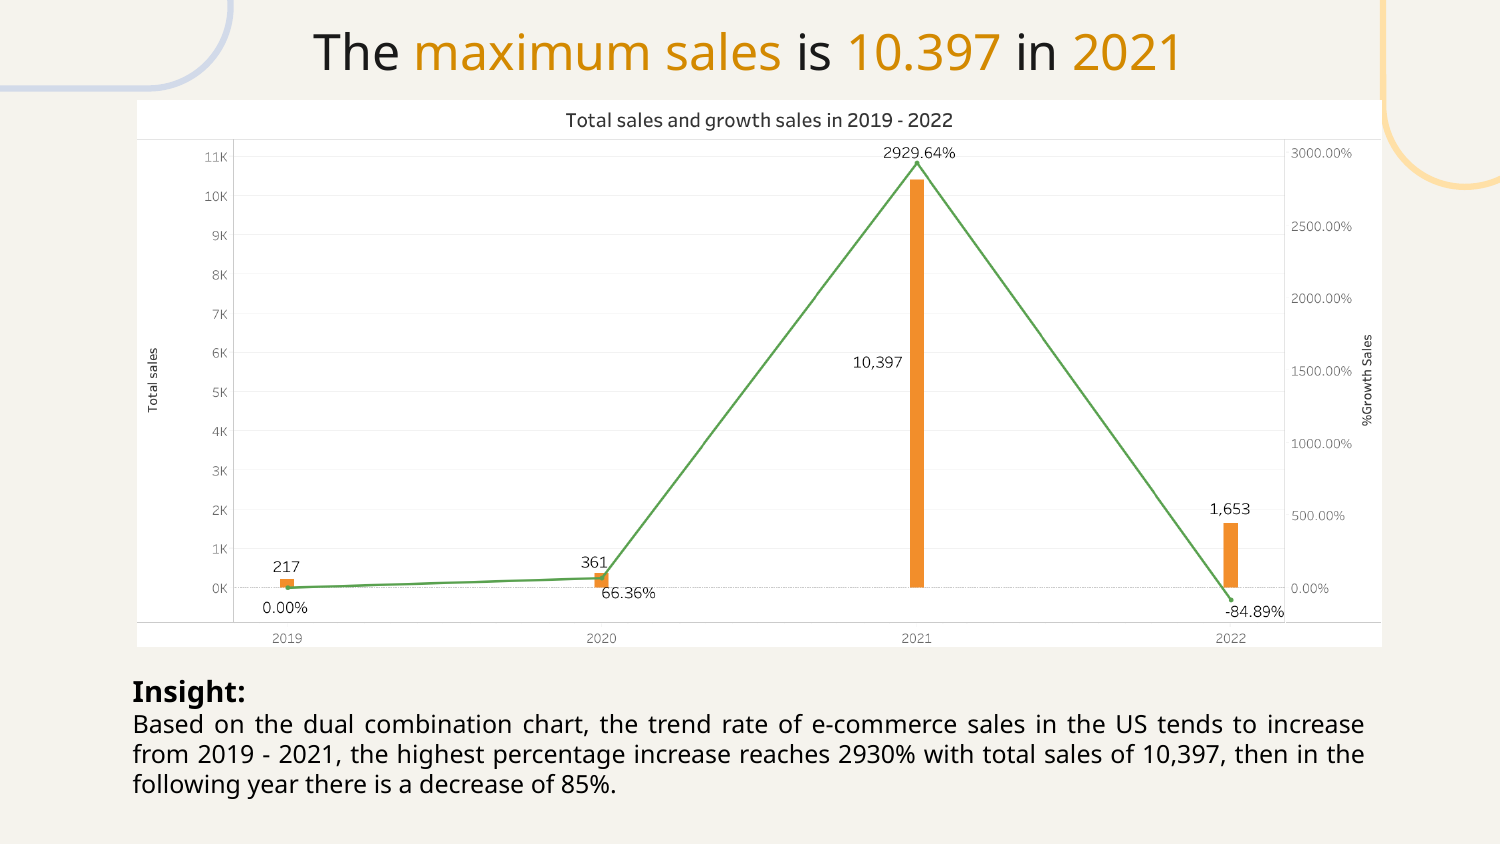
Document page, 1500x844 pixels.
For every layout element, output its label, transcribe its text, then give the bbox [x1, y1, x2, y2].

picture [137, 100, 1383, 647]
title The maximum sales is 10.397 in 2021 [118, 5, 1382, 100]
text_box Insight: Based on the dual combination chart, the trend rate of e-commerce sales in the US tends to increase from 2019 - 2021, the highest percentage increase reaches 2930% with total sales of 10,397, then in the following year there is a decrease of 85%. [117, 648, 1382, 806]
